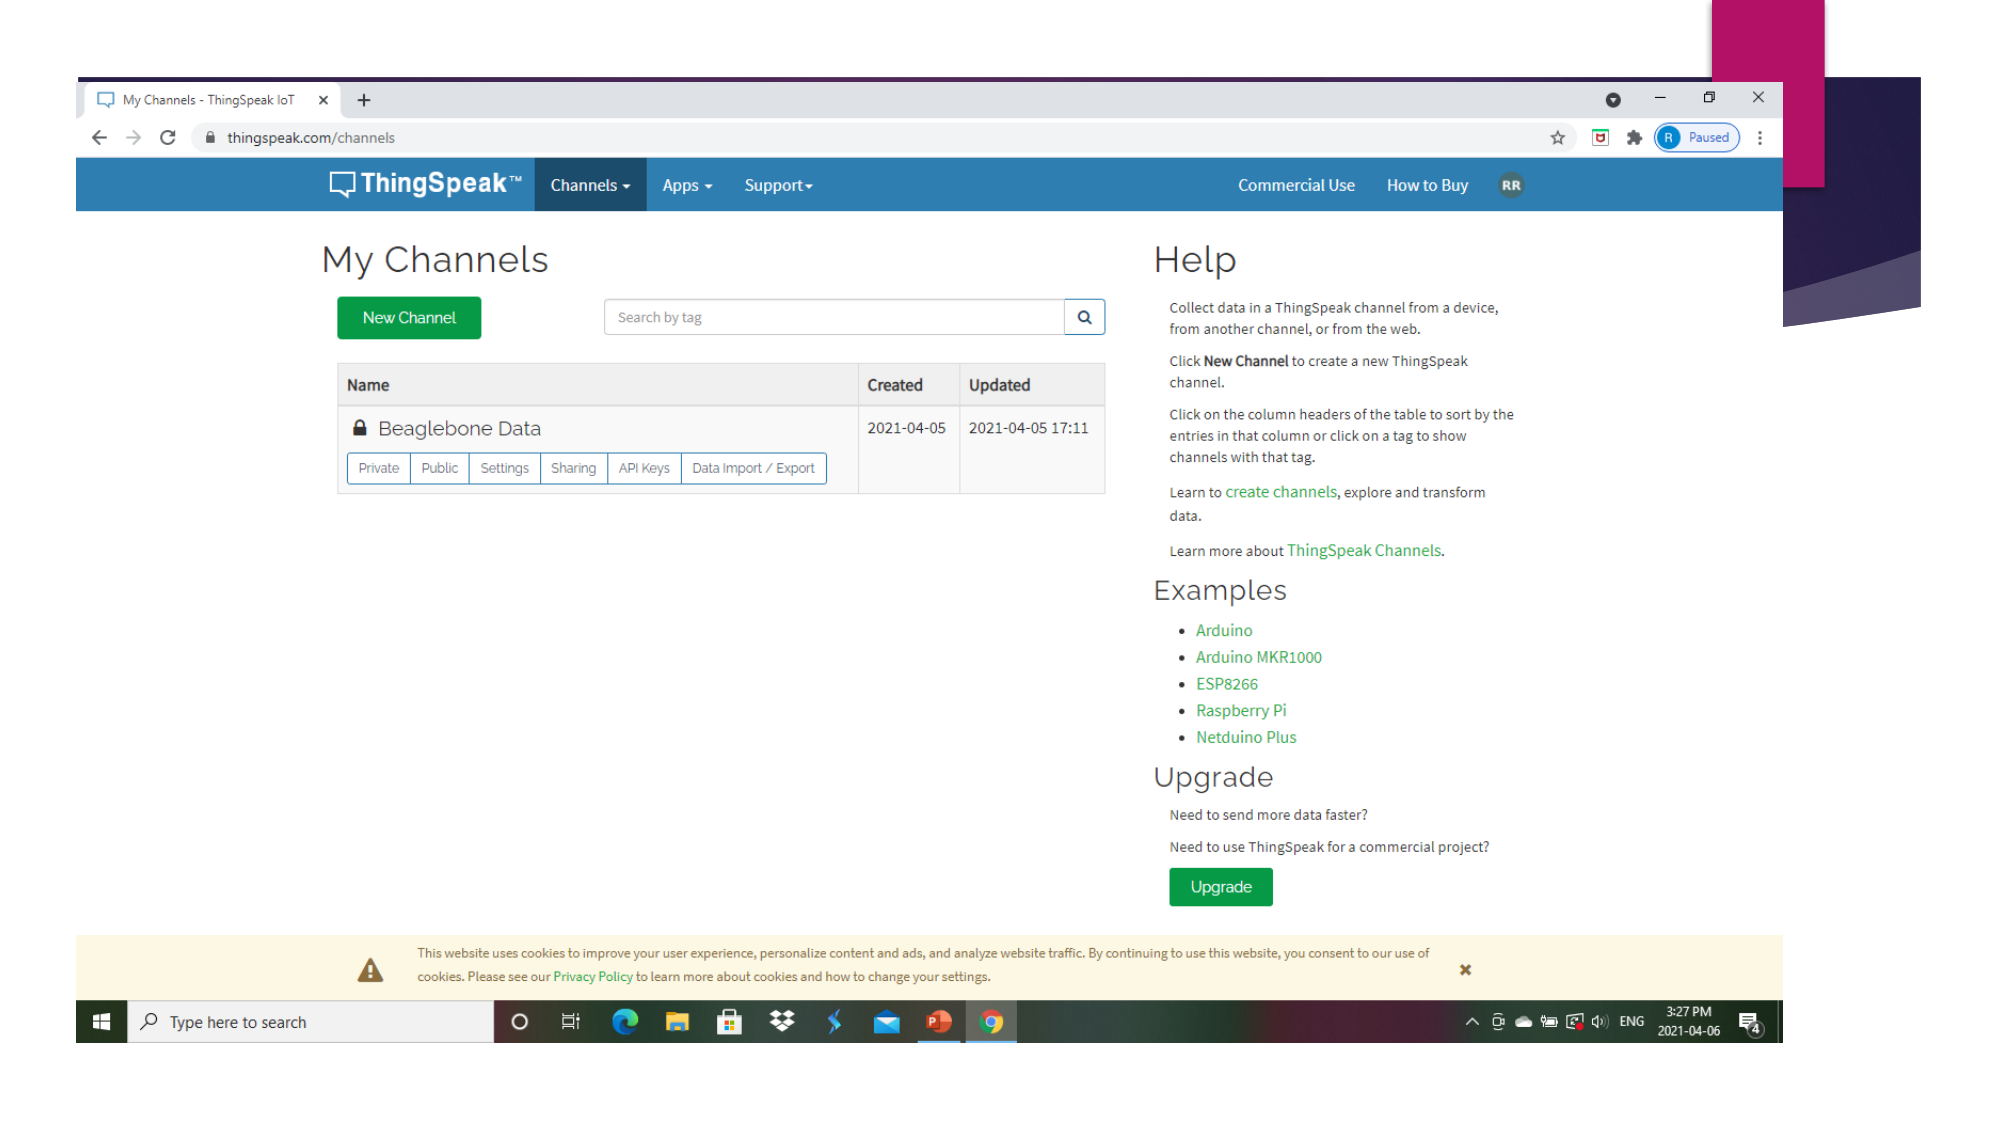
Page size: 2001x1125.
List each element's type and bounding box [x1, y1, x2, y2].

list [76, 82, 1783, 1043]
